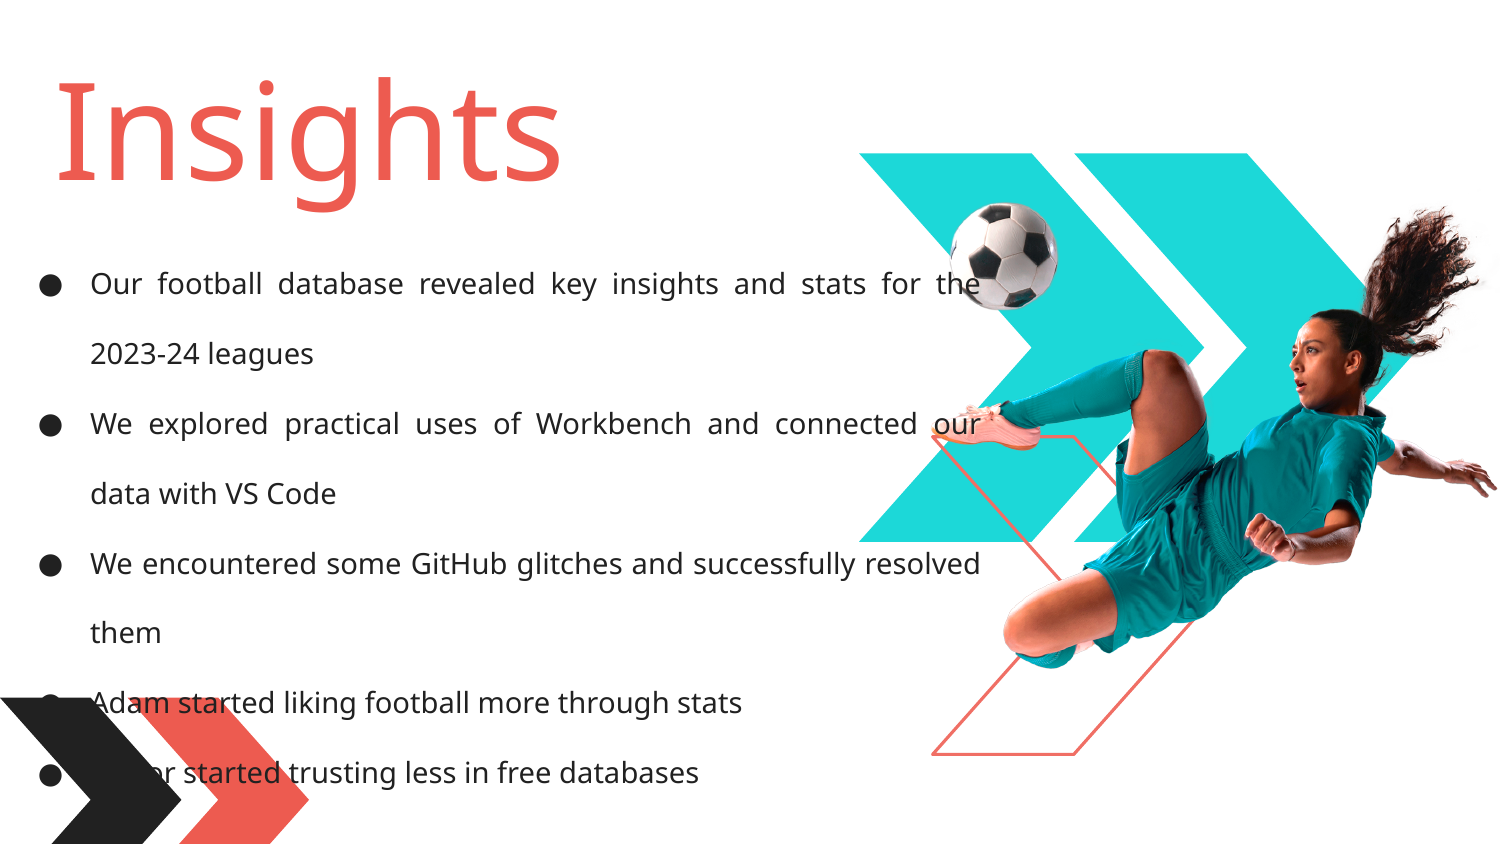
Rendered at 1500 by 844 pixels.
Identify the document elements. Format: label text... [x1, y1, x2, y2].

text_box [997, 700, 1123, 755]
title Insights [40, 18, 839, 215]
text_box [858, 153, 1420, 542]
picture [911, 183, 1500, 691]
list Our football database revealed key insights and stats for the 2023-24 leagues We explored practical uses of Workbench and connected our data with VS Code We encountered some GitHub glitches and successfully resolved them Adam started liking football more through stats Heitor started trusting less in free databases [0, 215, 997, 770]
